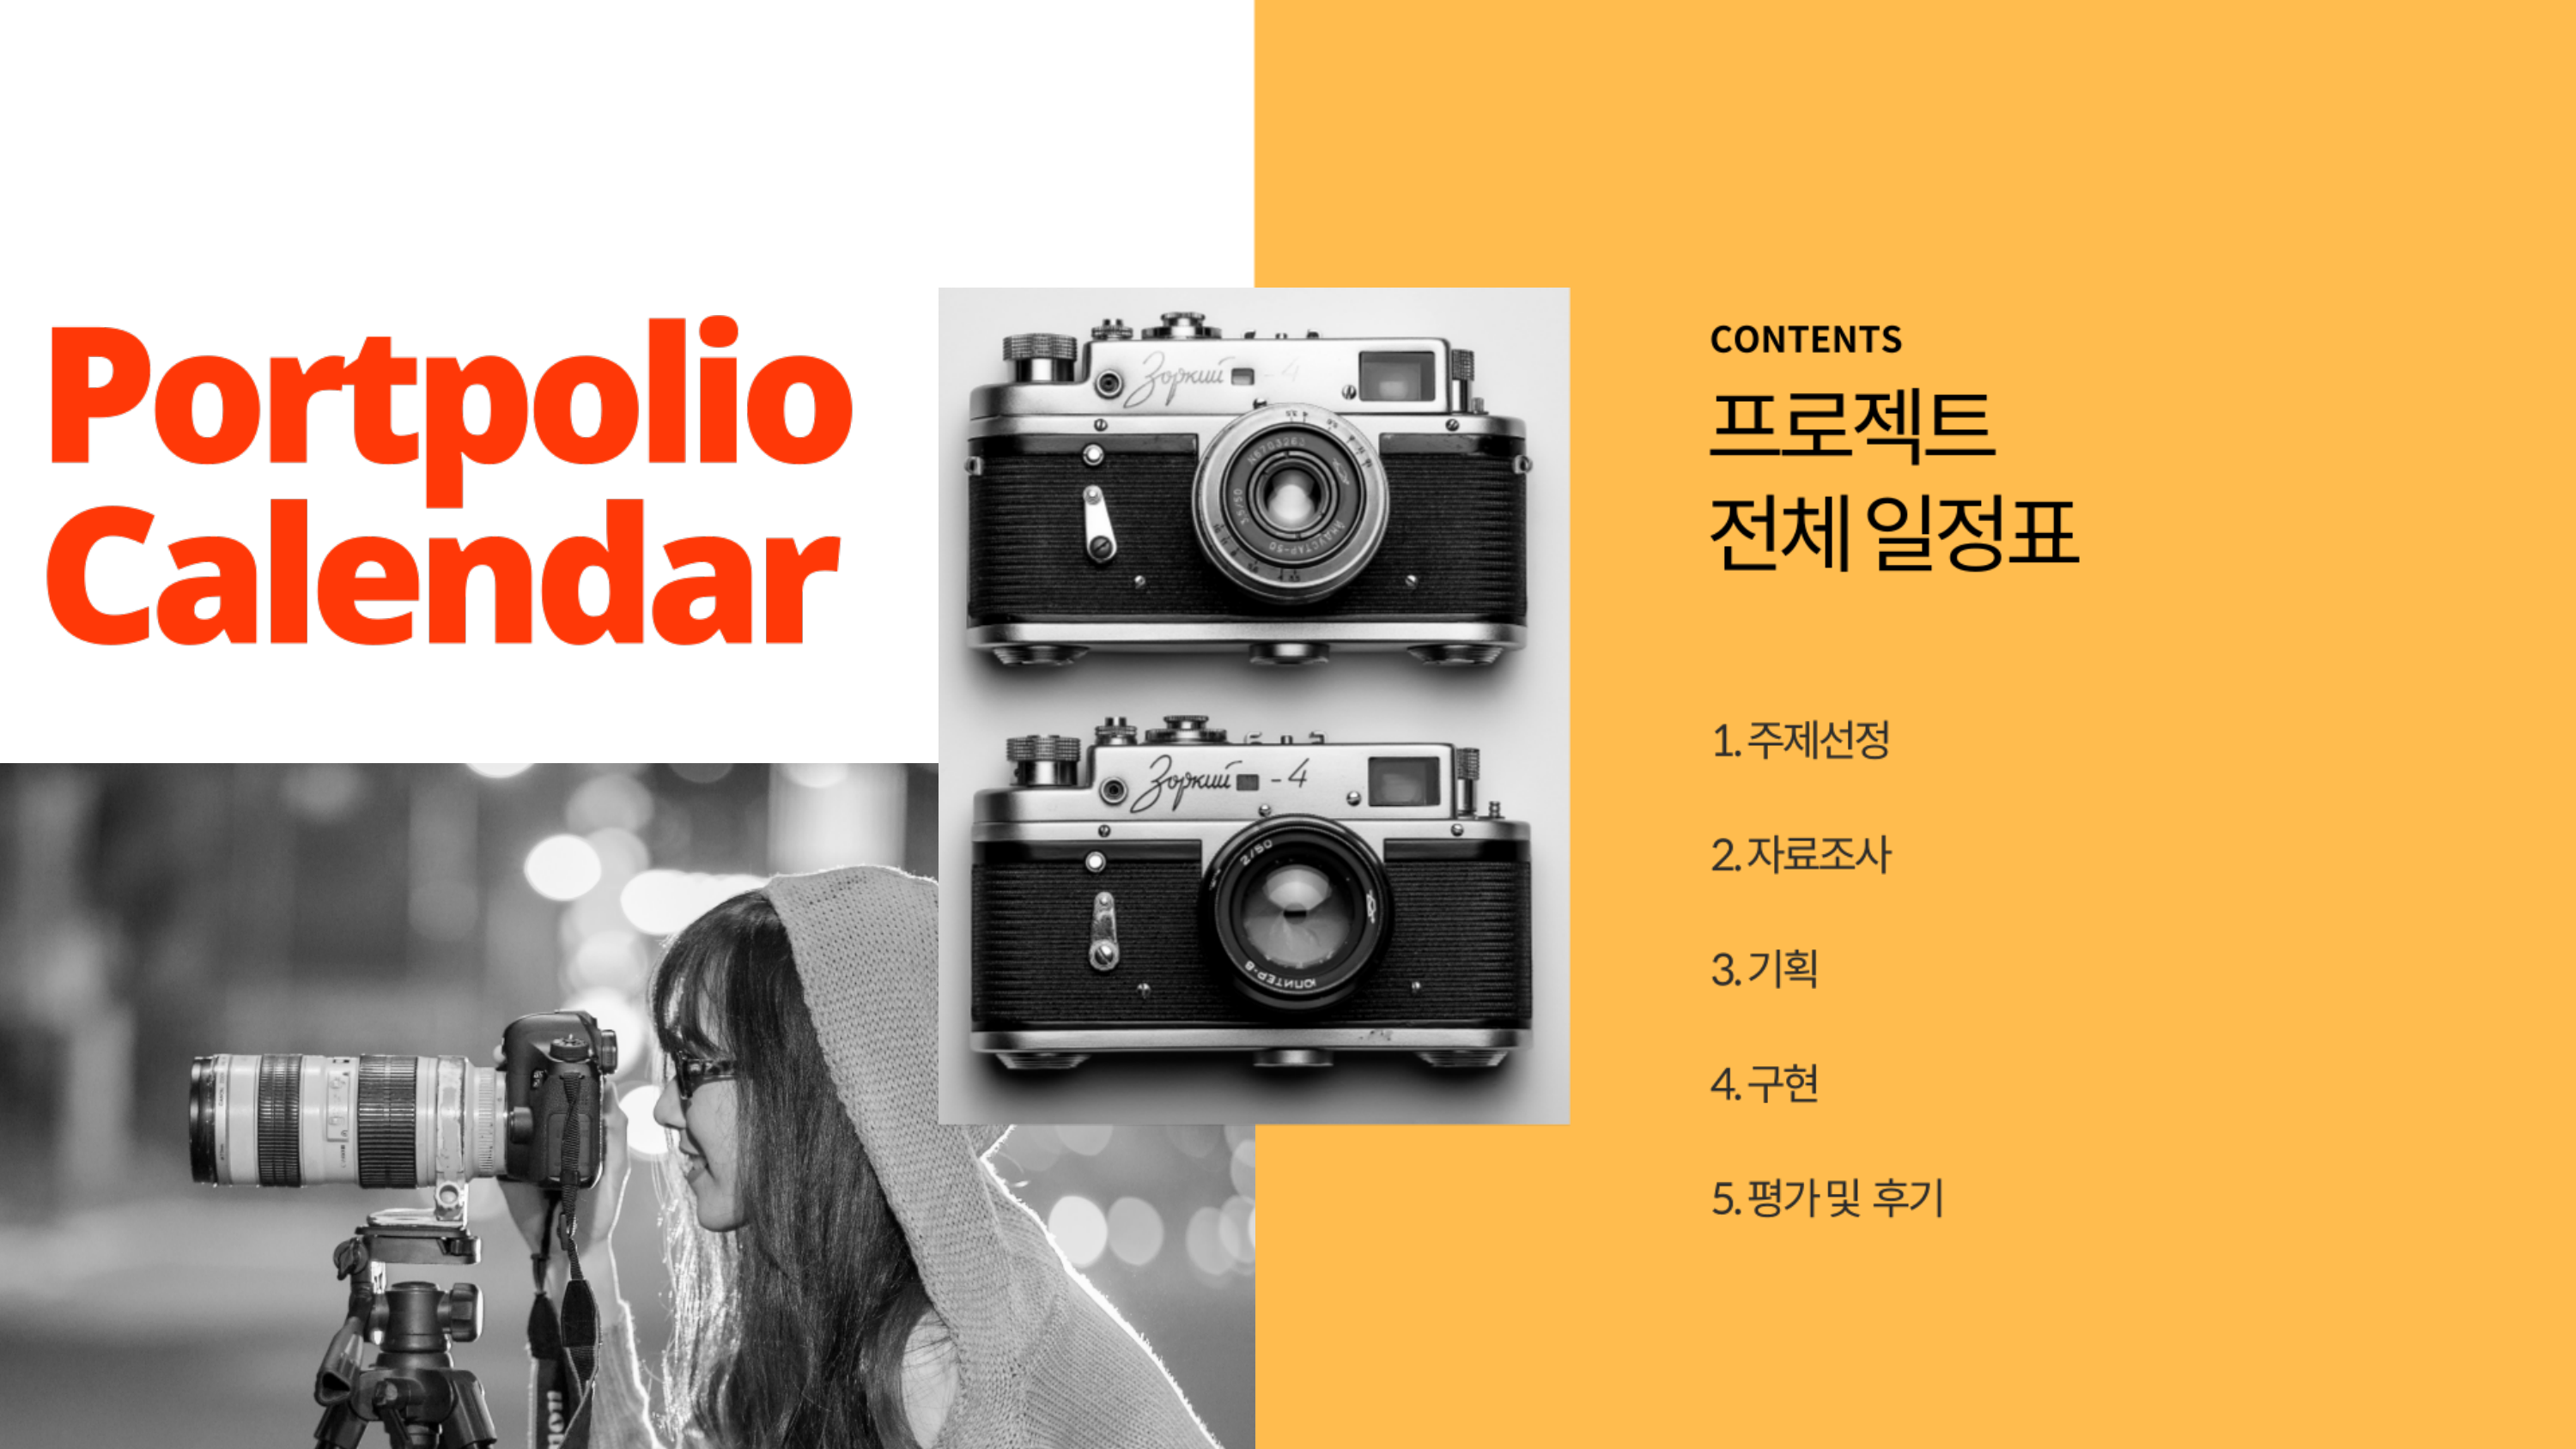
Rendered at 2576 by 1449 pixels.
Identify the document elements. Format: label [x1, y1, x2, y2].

picture [1703, 701, 1966, 1246]
text_box [939, 287, 1571, 1130]
text_box [0, 763, 1255, 1449]
text_box [1705, 312, 2219, 590]
text_box [0, 0, 1255, 762]
picture [1692, 307, 2123, 628]
picture [9, 227, 946, 789]
